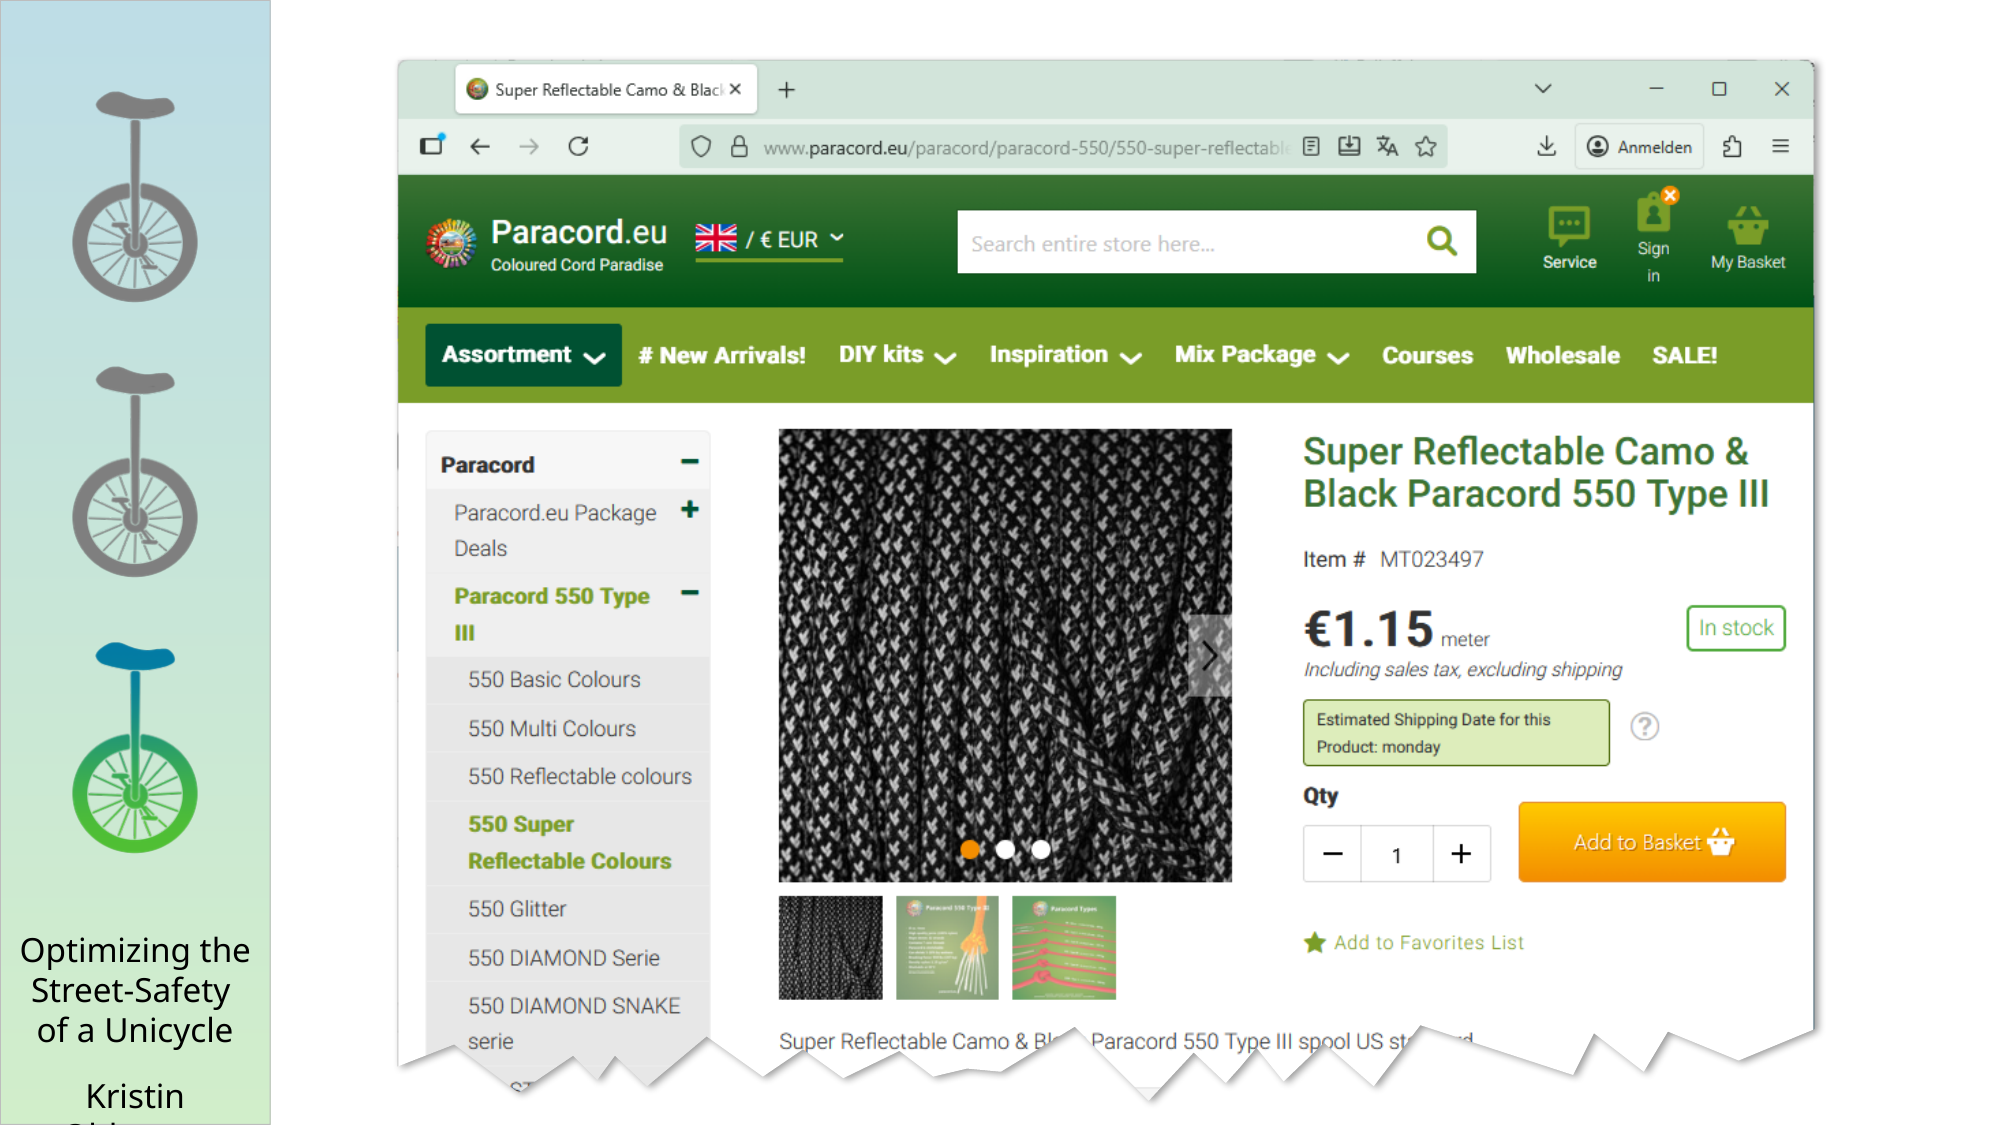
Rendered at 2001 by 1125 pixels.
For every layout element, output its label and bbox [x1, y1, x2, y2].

picture [60, 351, 210, 599]
picture [61, 75, 211, 323]
picture [397, 59, 1815, 1102]
picture [60, 626, 210, 874]
